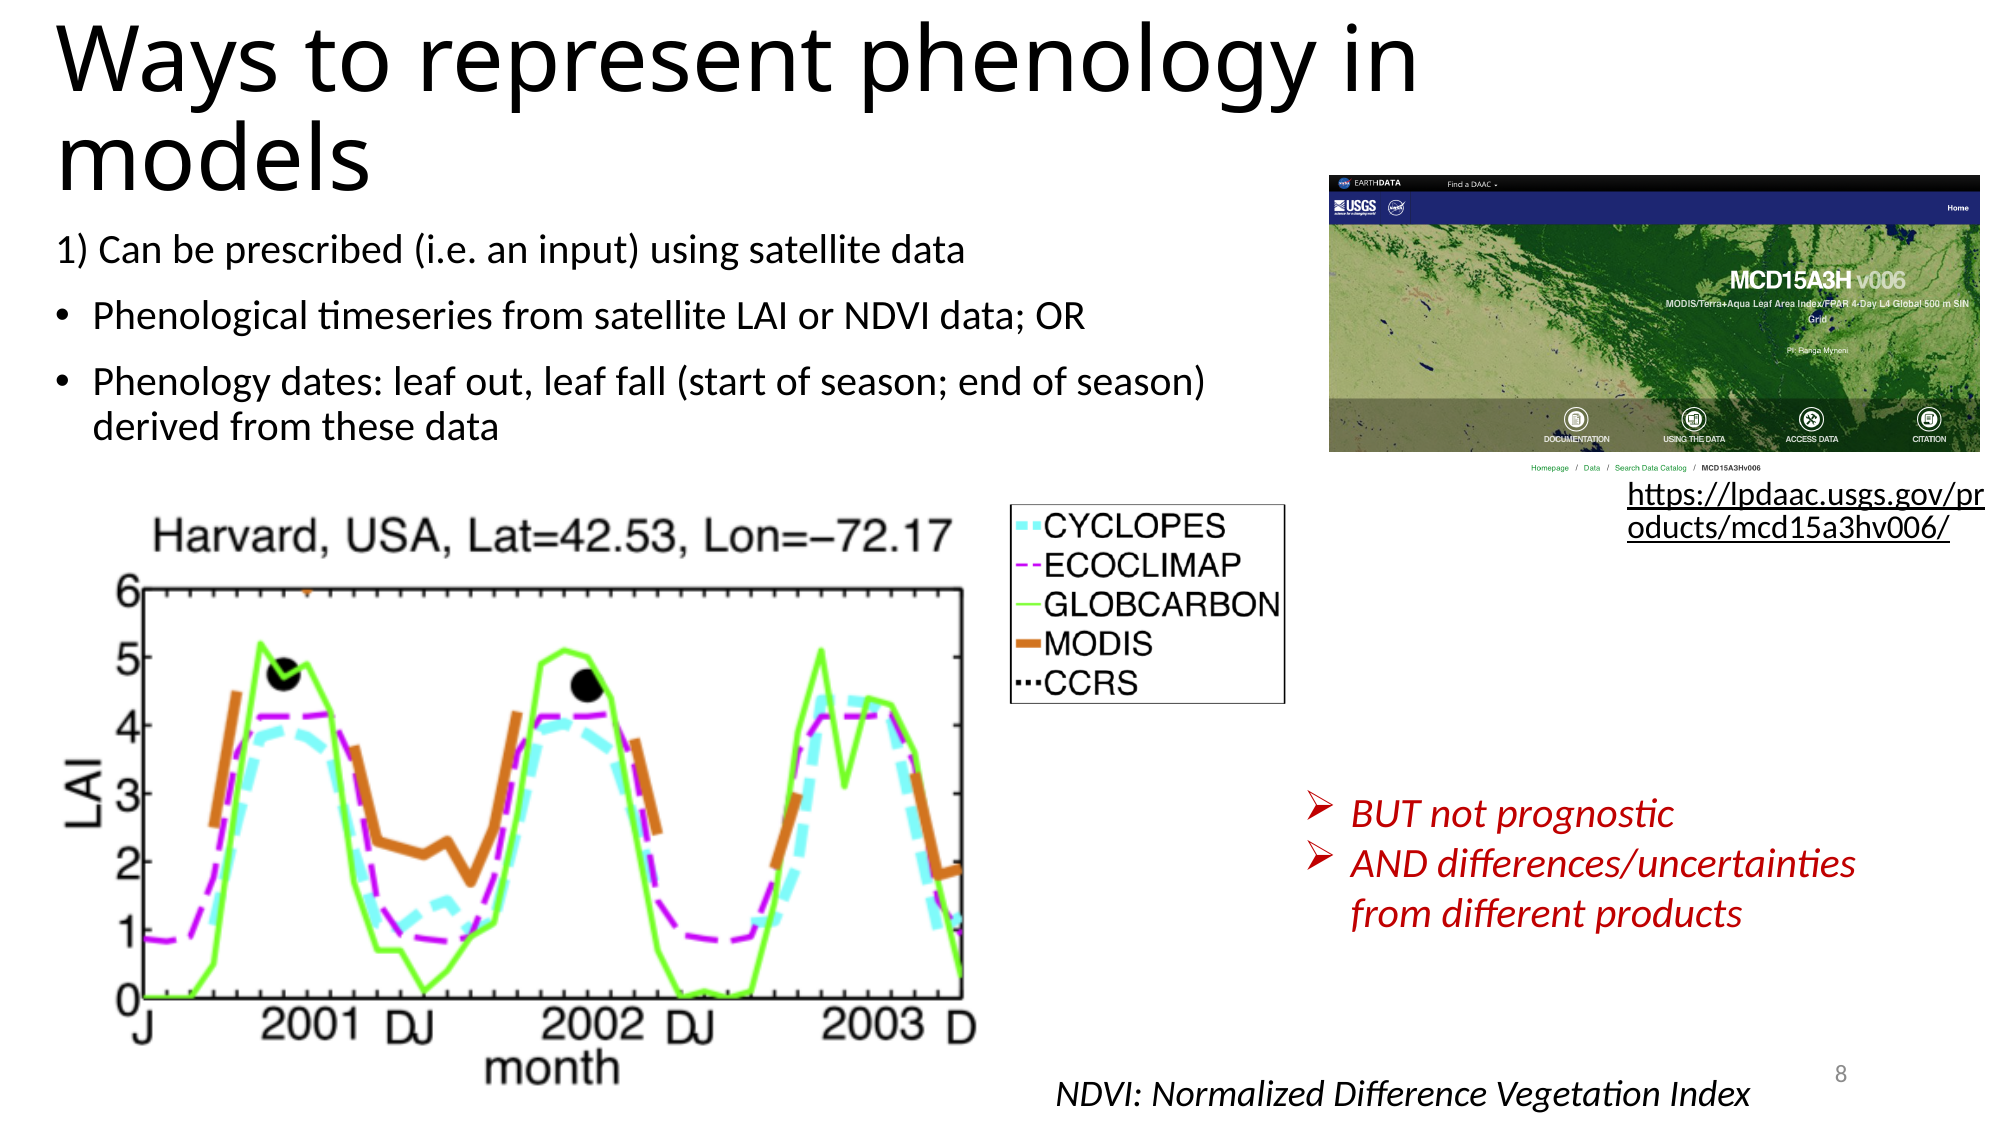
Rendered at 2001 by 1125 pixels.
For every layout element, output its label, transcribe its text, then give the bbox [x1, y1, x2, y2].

picture [1005, 500, 1290, 708]
slide_number 8 [1412, 1042, 1863, 1103]
text_box NDVI: Normalized Difference Vegetation Index [1040, 1061, 1785, 1122]
list 1) Can be prescribed (i.e. an input) using satellite data Phenological timeseries from satellite LAI or NDVI data; OR Phenology dates: leaf out, leaf fall (start of season; end of season) derived from these data [40, 220, 1257, 935]
picture [54, 500, 992, 1103]
text_box BUT not prognostic AND differences/uncertainties from different products [1289, 778, 1888, 943]
text_box https://lpdaac.usgs.gov/products/mcd15a3hv006/ [1612, 464, 2000, 560]
title Ways to represent phenology in models [40, 3, 1766, 221]
picture [1329, 175, 1980, 475]
